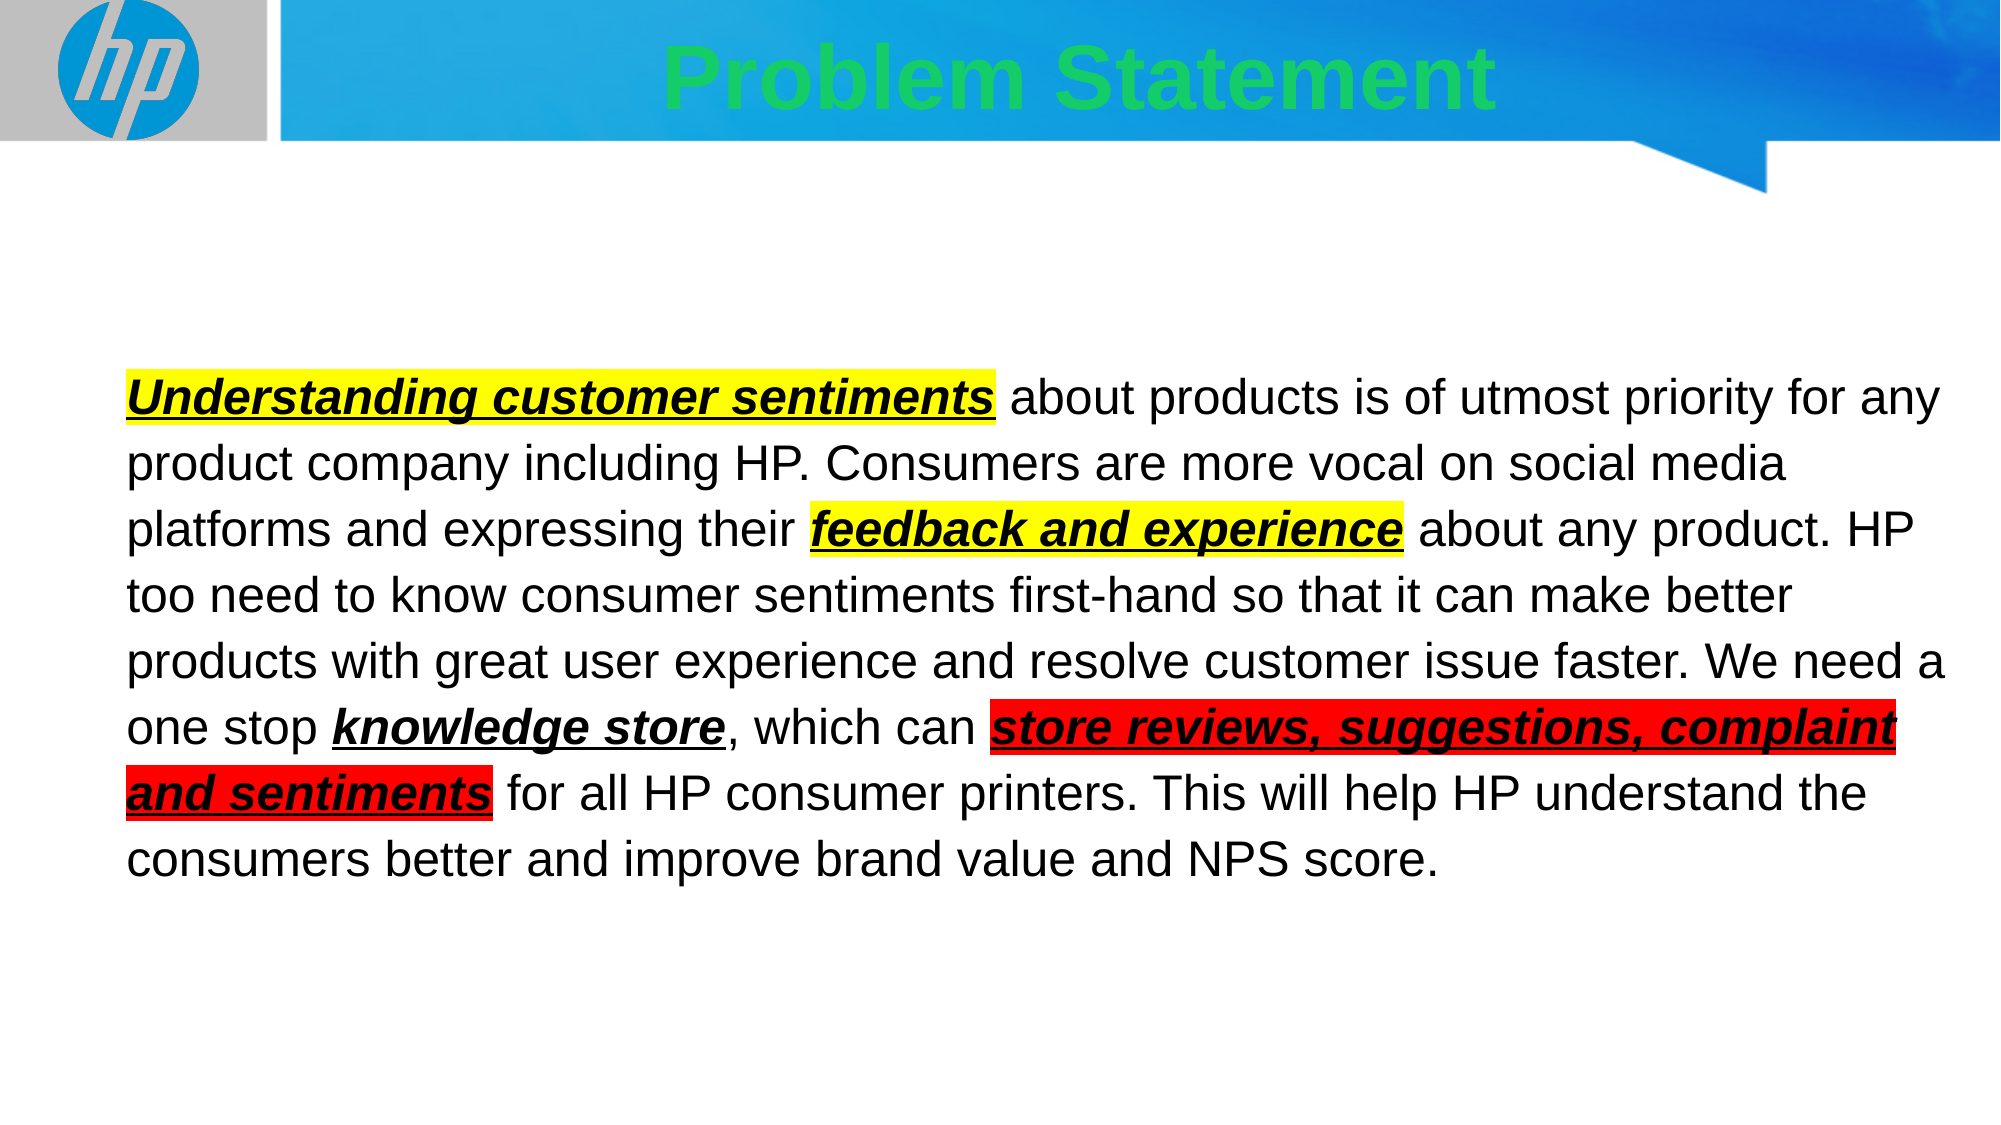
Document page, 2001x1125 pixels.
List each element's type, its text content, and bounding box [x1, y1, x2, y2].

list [58, 0, 199, 140]
text_box Understanding customer sentiments about products is of utmost priority for any product company including HP. Consumers are more vocal on social media platforms and expressing their feedback and experience about any product. HP too need to know consumer sentiments first-hand so that it can make better products with great user experience and resolve customer issue faster. We need a one stop knowledge store, which can store reviews, suggestions, complaint and sentiments for all HP consumer printers. This will help HP understand the consumers better and improve brand value and NPS score. [111, 351, 1981, 894]
text_box Problem Statement [382, 10, 1777, 120]
picture [0, 0, 2000, 1125]
